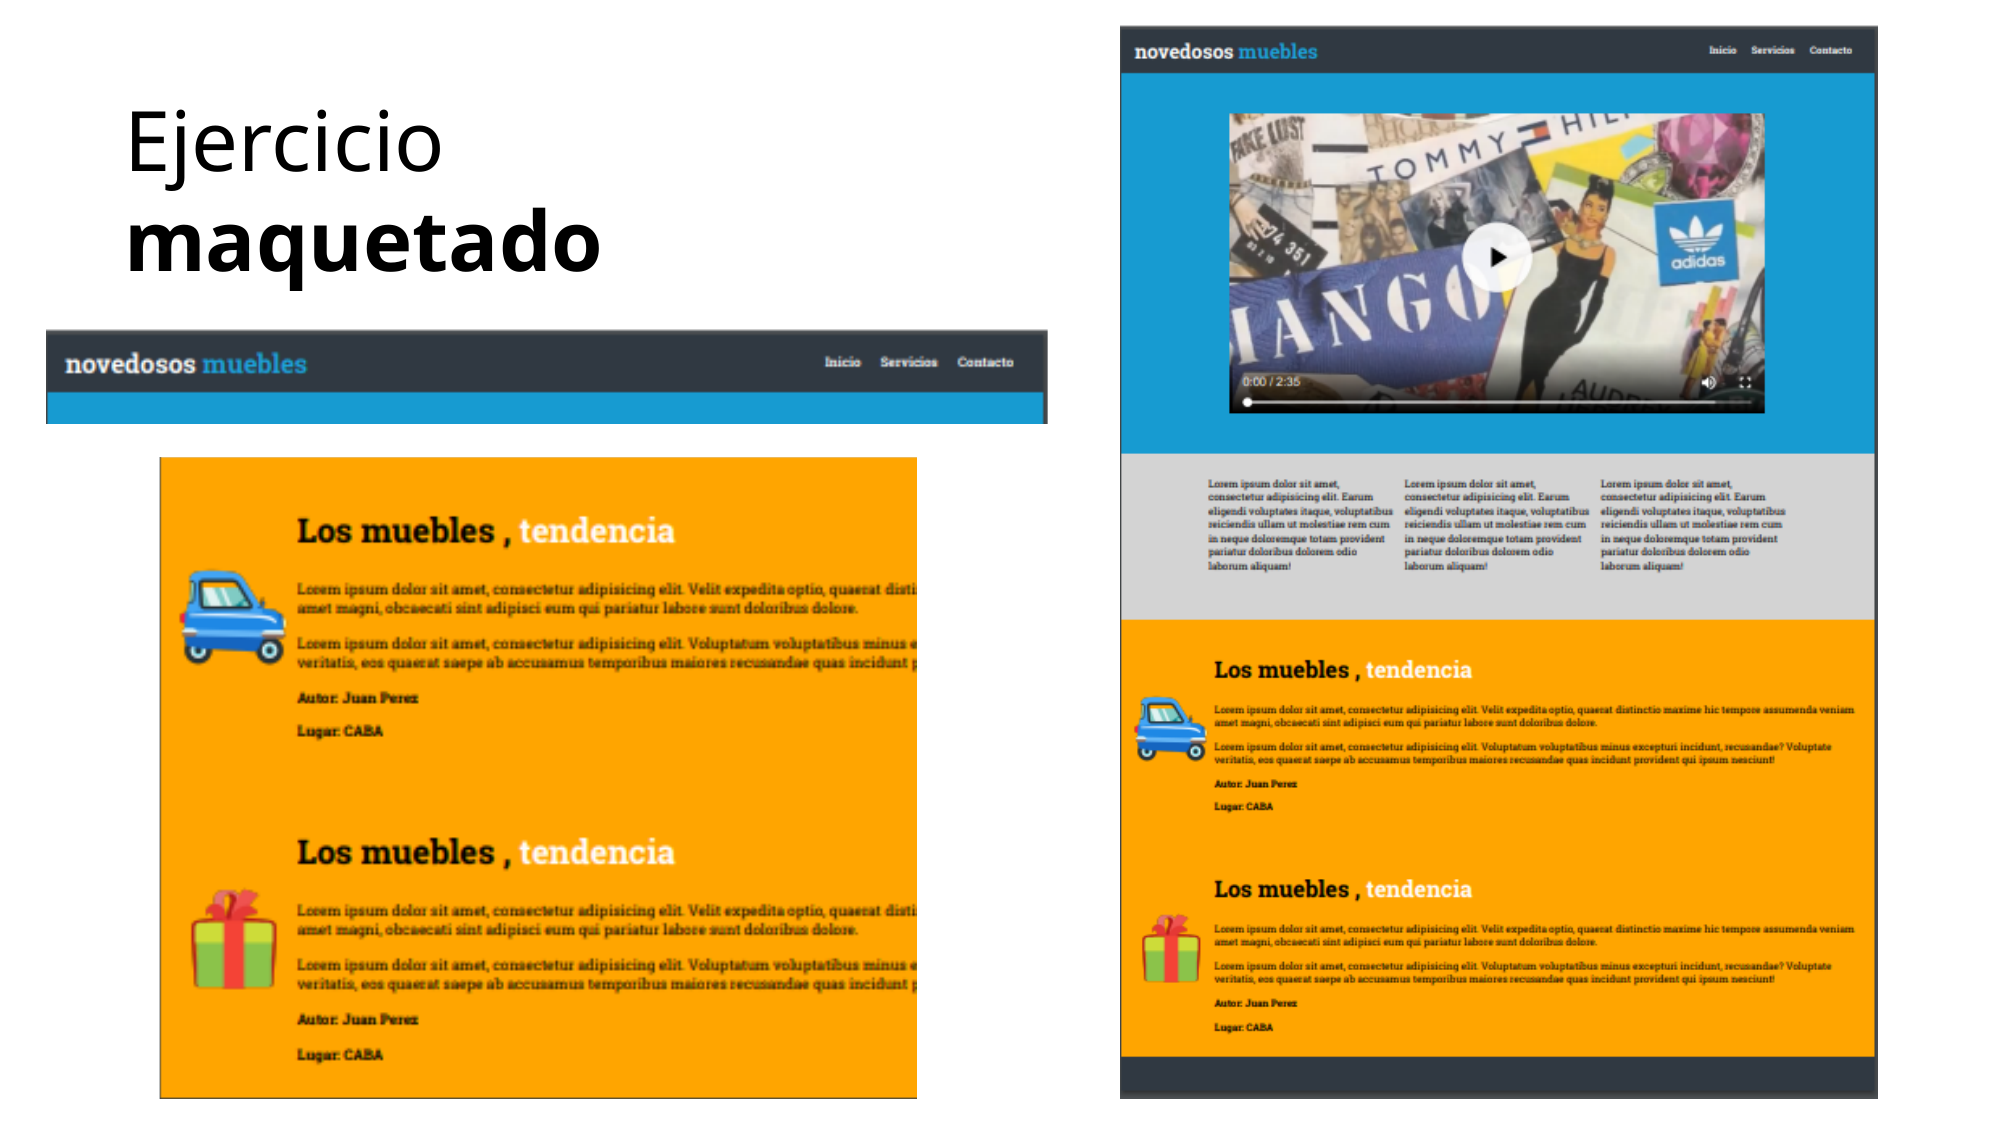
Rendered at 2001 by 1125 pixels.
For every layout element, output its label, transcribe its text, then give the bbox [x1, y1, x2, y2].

text_box Ejercicio maquetado [104, 68, 795, 328]
picture [1120, 25, 1878, 1100]
picture [45, 329, 1048, 424]
picture [159, 456, 918, 1100]
